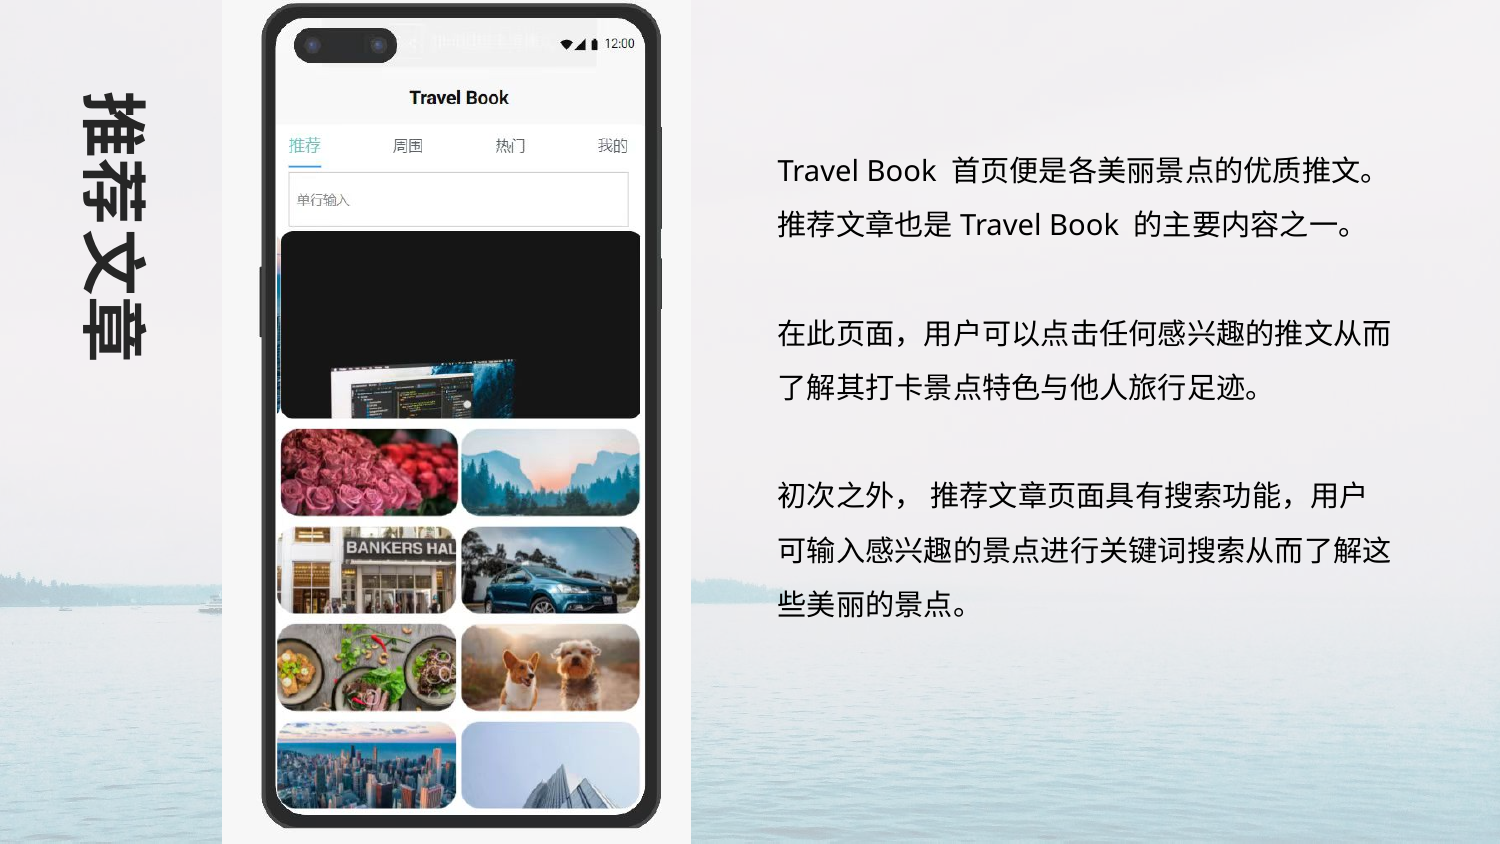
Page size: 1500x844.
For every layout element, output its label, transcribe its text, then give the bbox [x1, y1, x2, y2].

text_box 文章 [52, 214, 164, 365]
text_box Travel Book 首页便是各美丽景点的优质推文。 推荐文章也是Travel Book 的主要内容之一。 在此页面，用户可以点击任何感兴趣的推文从而 了解其打卡景点特色与他人旅行足迹。 初次之外， 推荐文章页面具有搜索功能，用户 可输入感兴趣的景点进行关键词搜索从而了解这 些美丽的景点。 [773, 157, 1398, 624]
text_box 推荐 [52, 77, 164, 214]
picture [222, 0, 691, 844]
